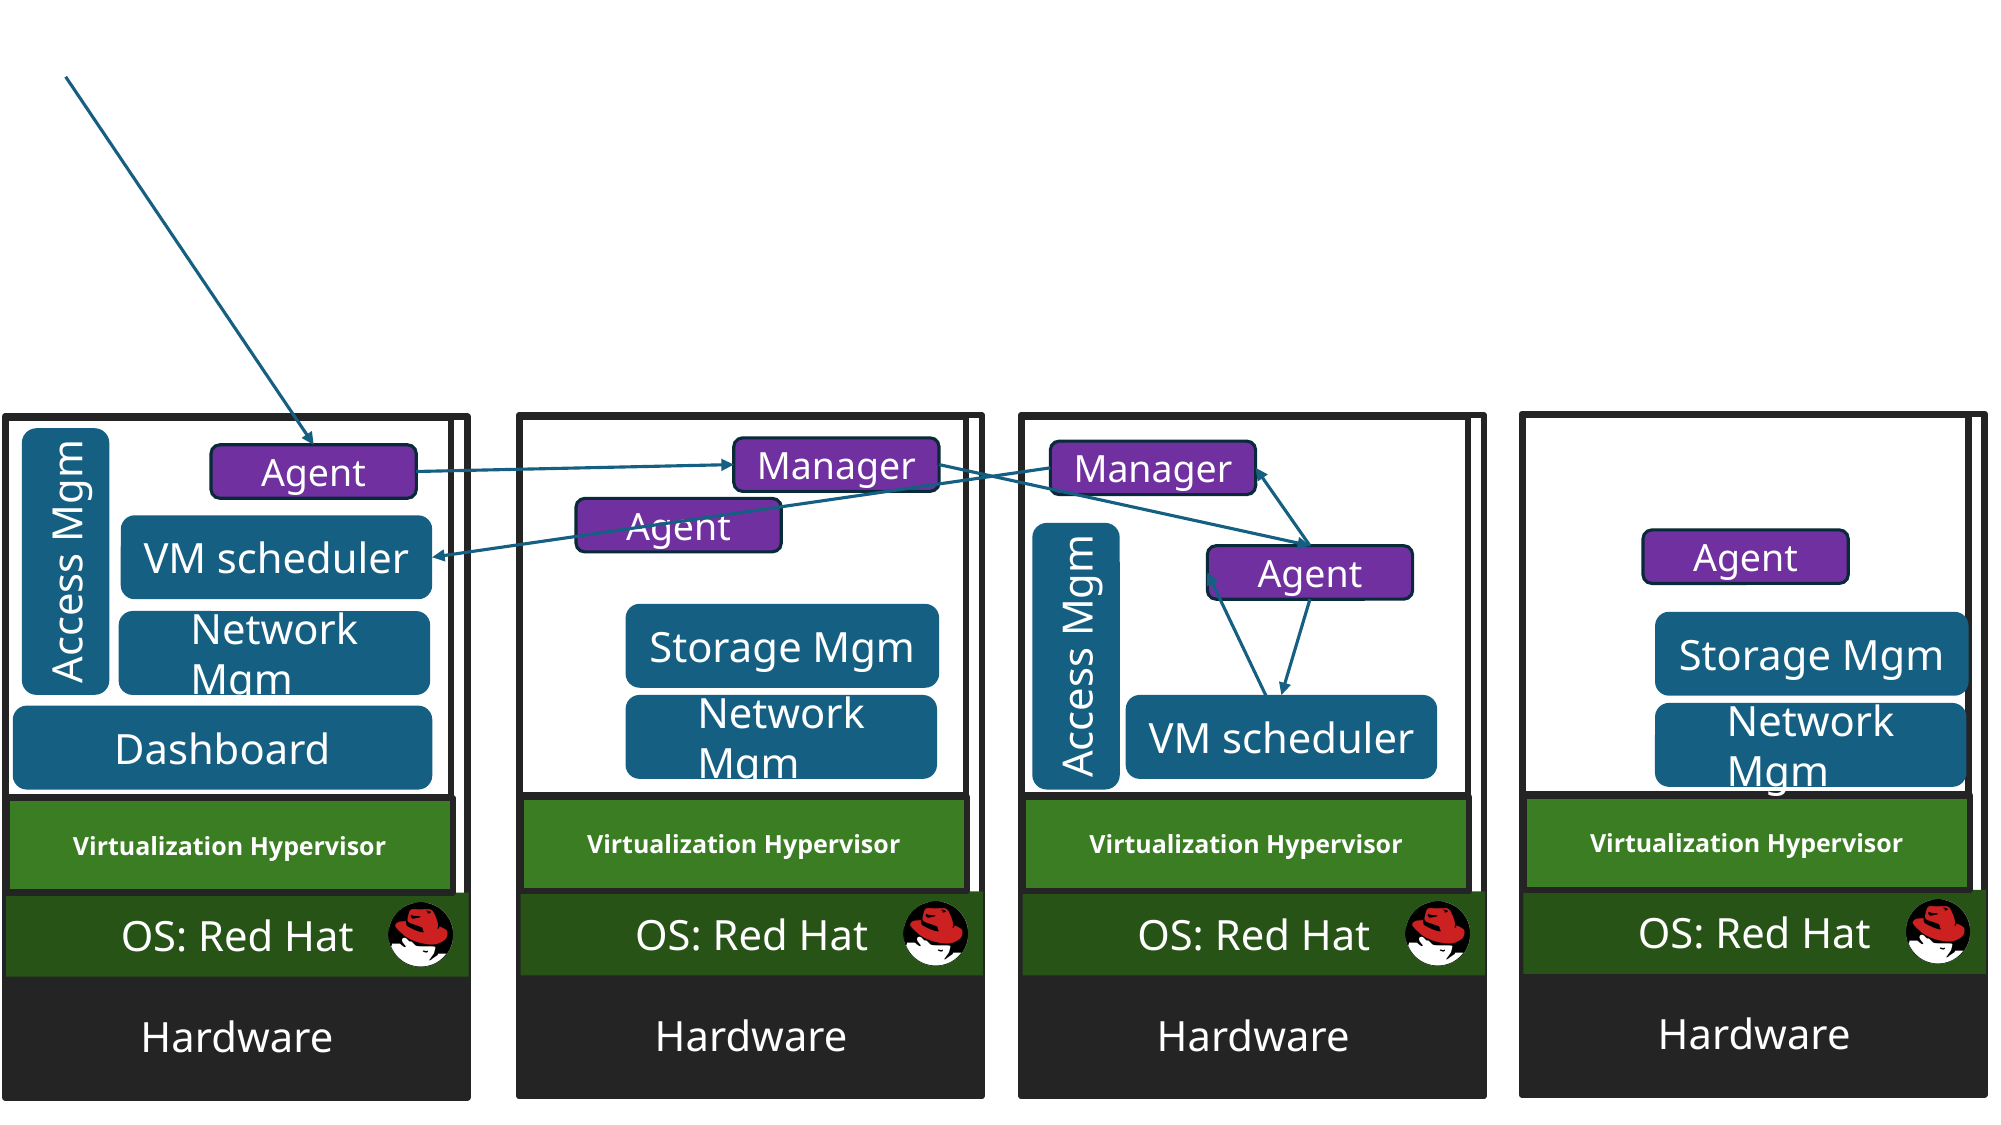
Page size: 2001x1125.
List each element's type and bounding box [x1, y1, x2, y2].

text_box [65, 76, 315, 446]
text_box [1206, 571, 1275, 714]
text_box [415, 464, 735, 473]
text_box [1255, 467, 1311, 547]
text_box [1280, 598, 1311, 696]
text_box [518, 558, 984, 1097]
text_box [1020, 414, 1486, 1097]
text_box [4, 415, 470, 1099]
text_box [938, 464, 1311, 547]
text_box [518, 414, 984, 467]
text_box [431, 467, 1051, 558]
text_box [1521, 413, 1987, 1096]
